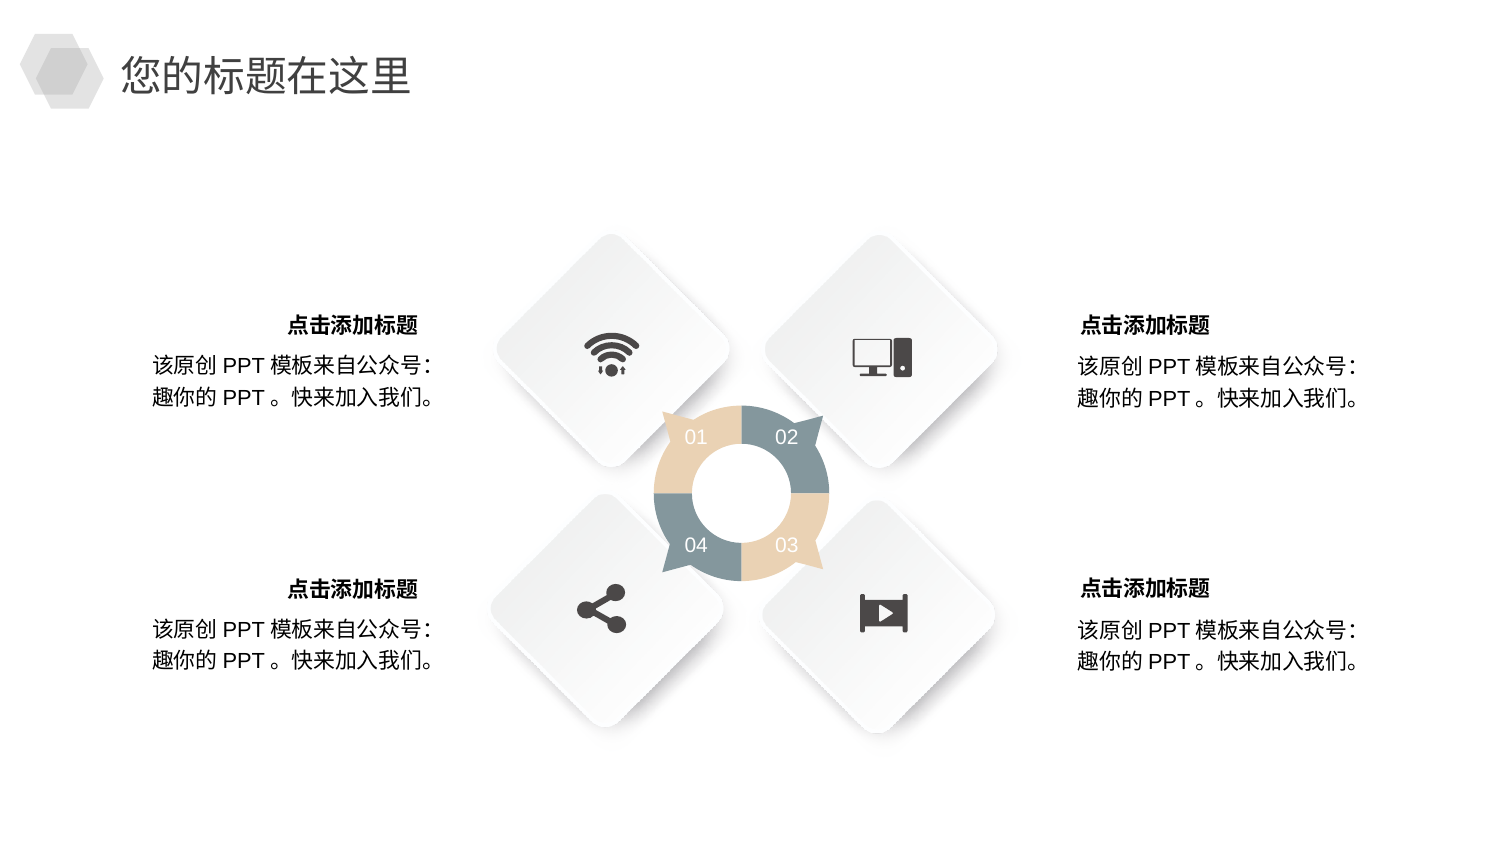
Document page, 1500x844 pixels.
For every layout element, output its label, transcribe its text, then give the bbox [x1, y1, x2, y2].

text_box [119, 224, 1381, 758]
text_box 您的标题在这里 [105, 42, 428, 107]
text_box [19, 33, 104, 109]
